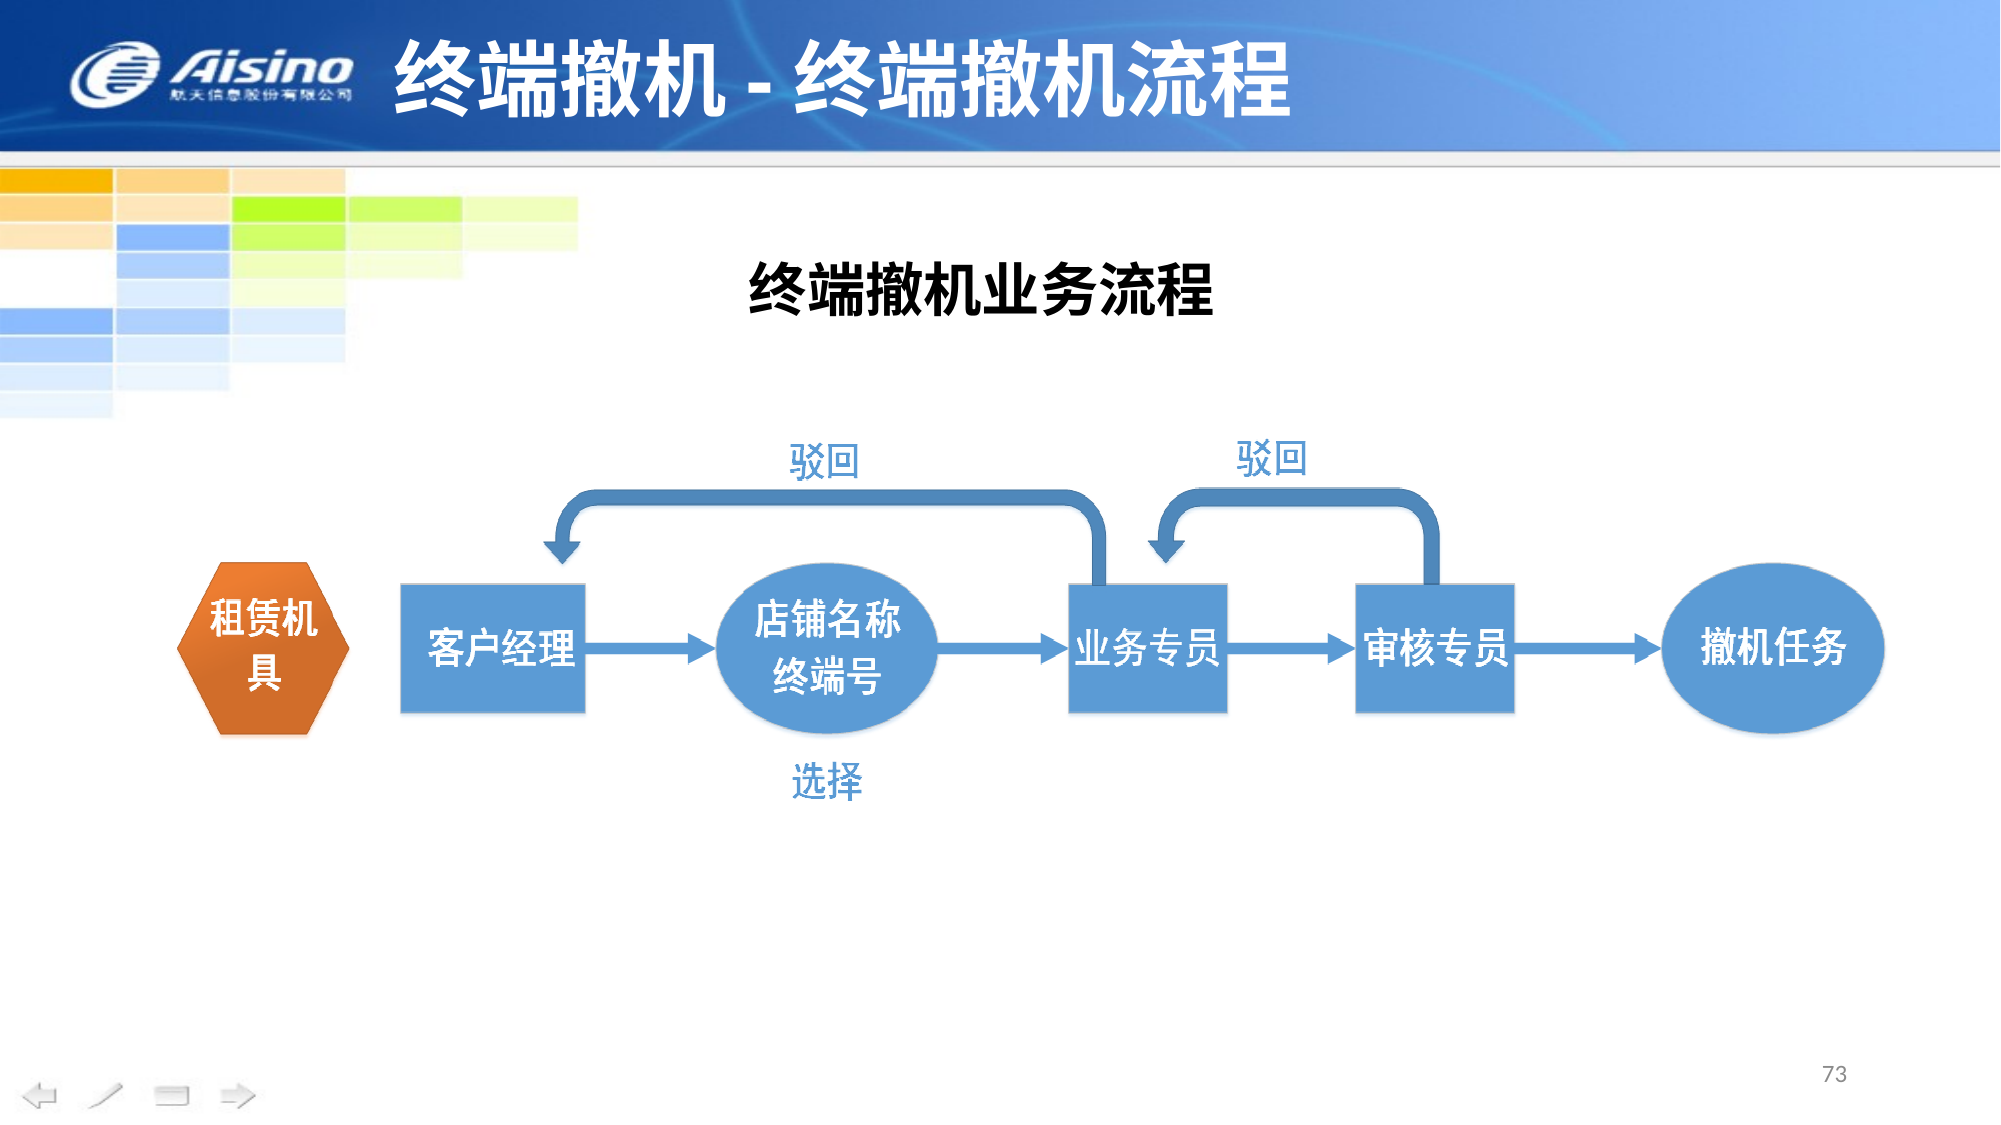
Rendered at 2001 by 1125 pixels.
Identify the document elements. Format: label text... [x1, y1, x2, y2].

picture [0, 0, 2001, 1125]
text_box 终端撤机业务流程 [734, 245, 1391, 331]
title 终端撤机-终端撤机流程 [378, 0, 1919, 166]
slide_number 73 [1412, 1042, 1863, 1103]
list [168, 425, 1894, 825]
